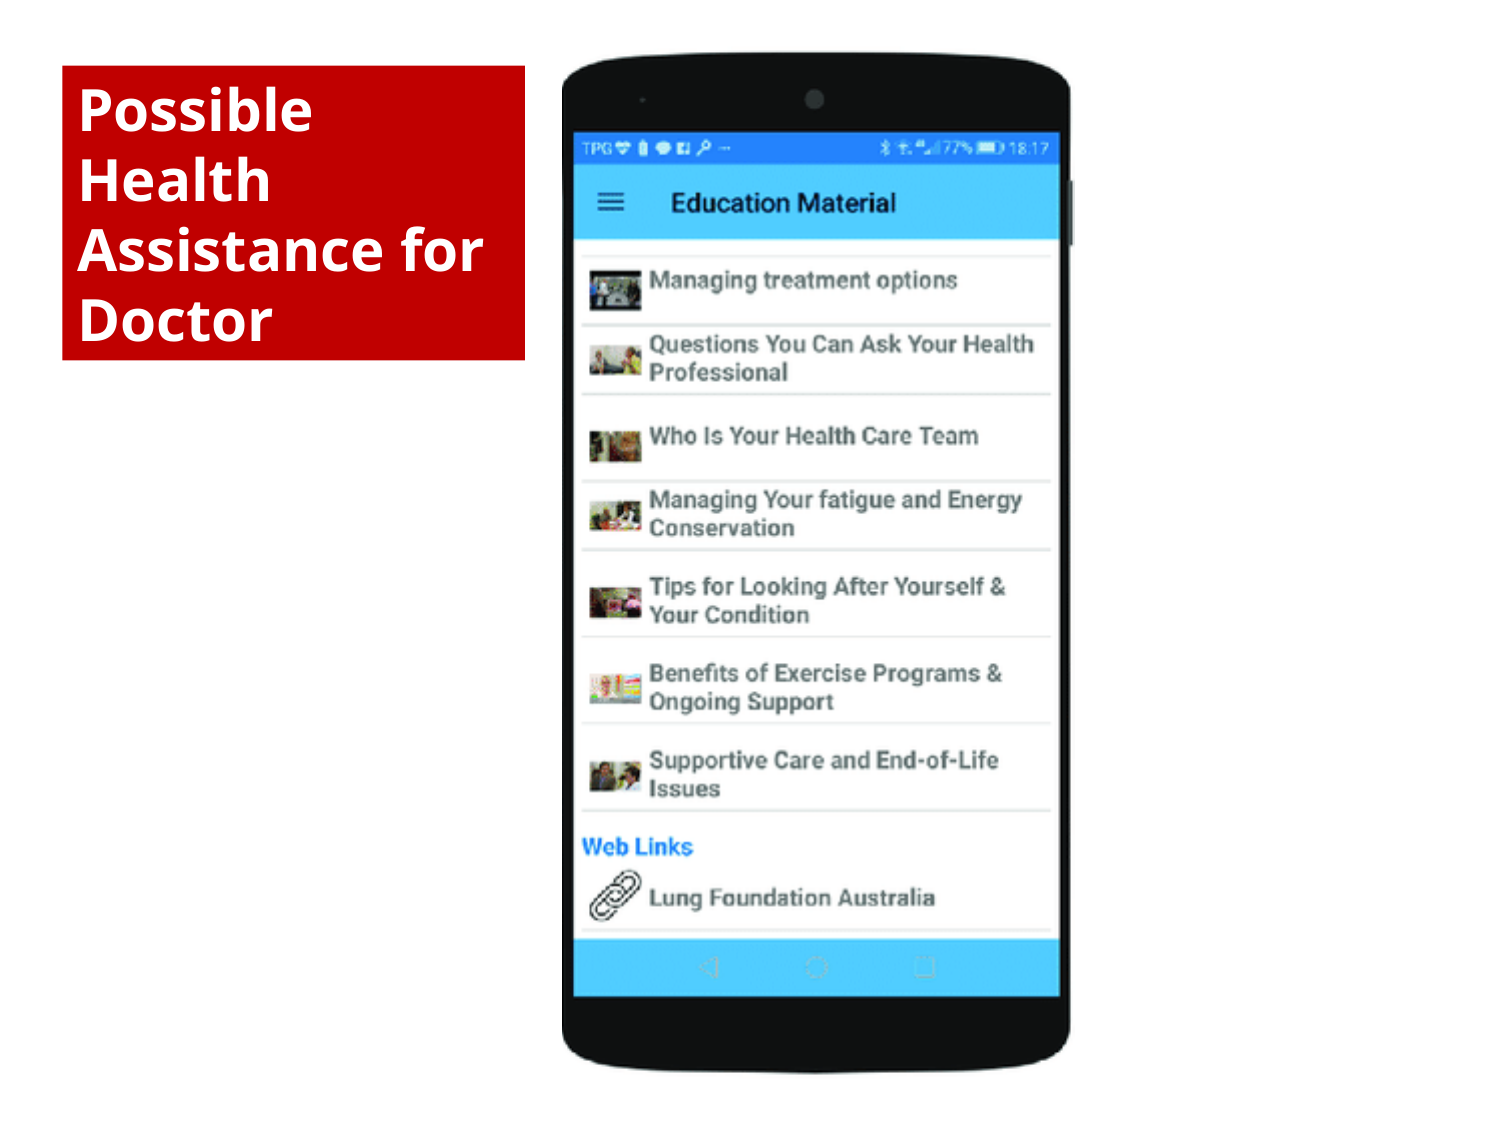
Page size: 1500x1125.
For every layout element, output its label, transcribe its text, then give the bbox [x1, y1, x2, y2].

text_box Possible Health Assistance for Doctor [62, 65, 525, 361]
picture [562, 37, 1076, 1091]
